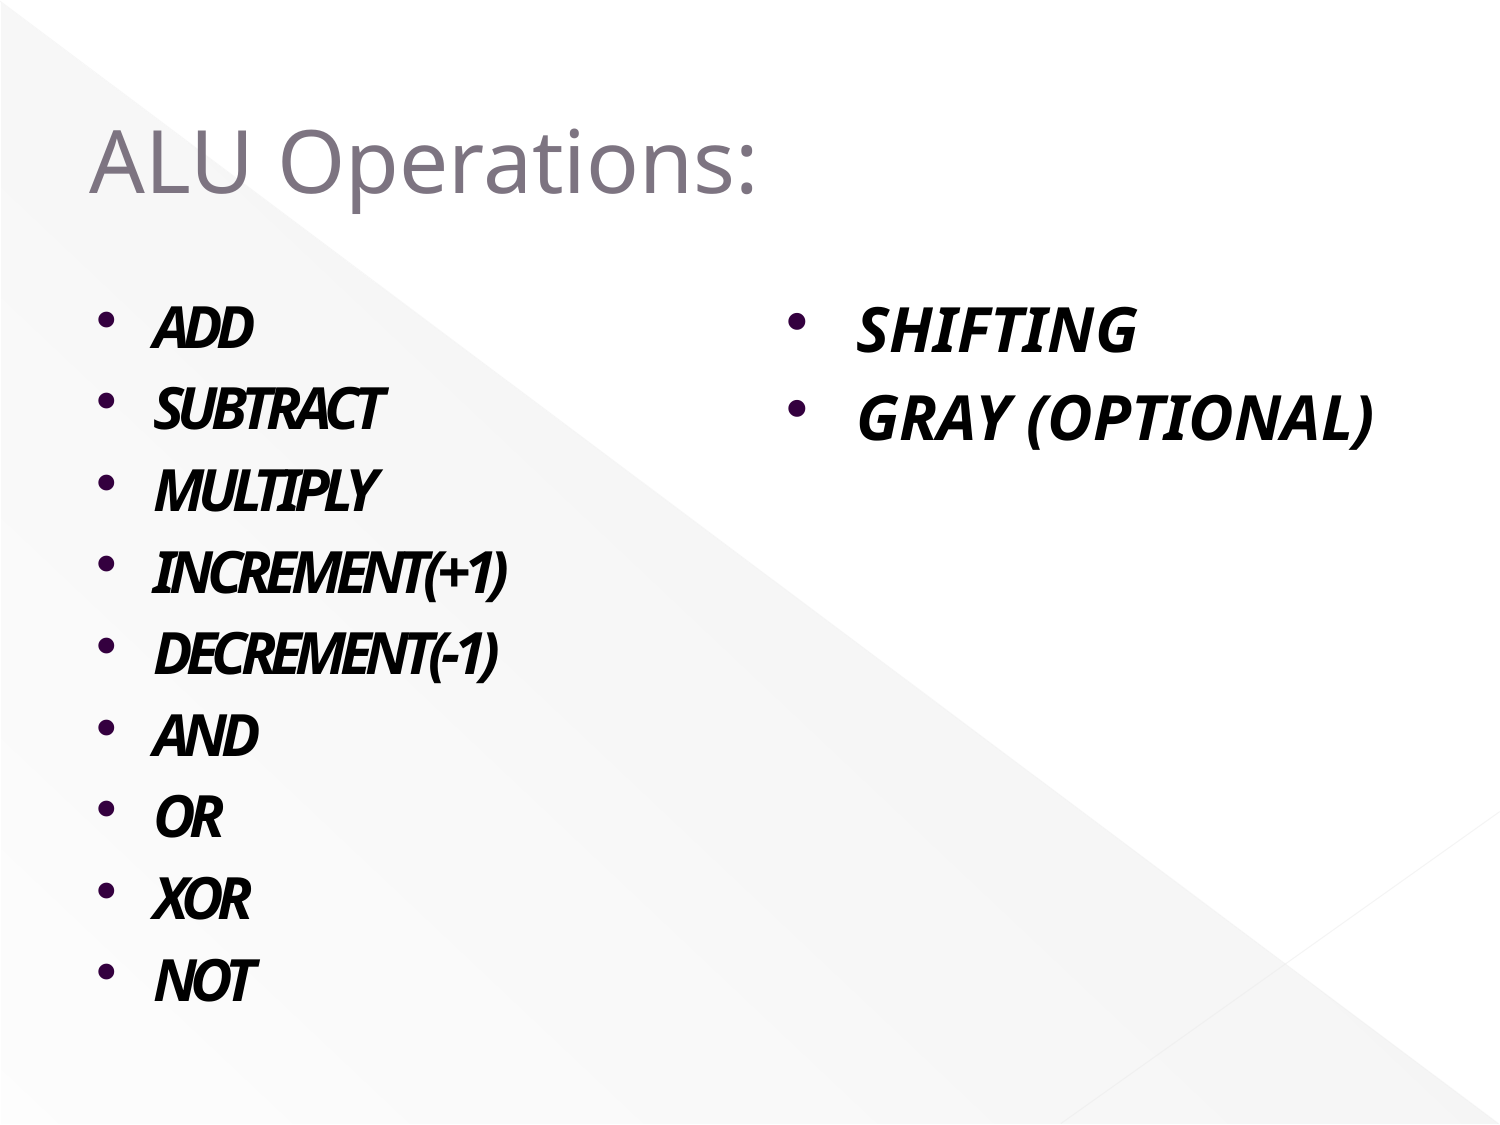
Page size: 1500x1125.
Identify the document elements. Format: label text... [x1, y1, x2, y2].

list SHIFTING GRAY (OPTIONAL) [762, 282, 1425, 1025]
title ALU Operations: [75, 43, 1425, 274]
list ADD SUBTRACT MULTIPLY INCREMENT(+1) DECREMENT(-1) AND OR XOR NOT [75, 282, 738, 1025]
